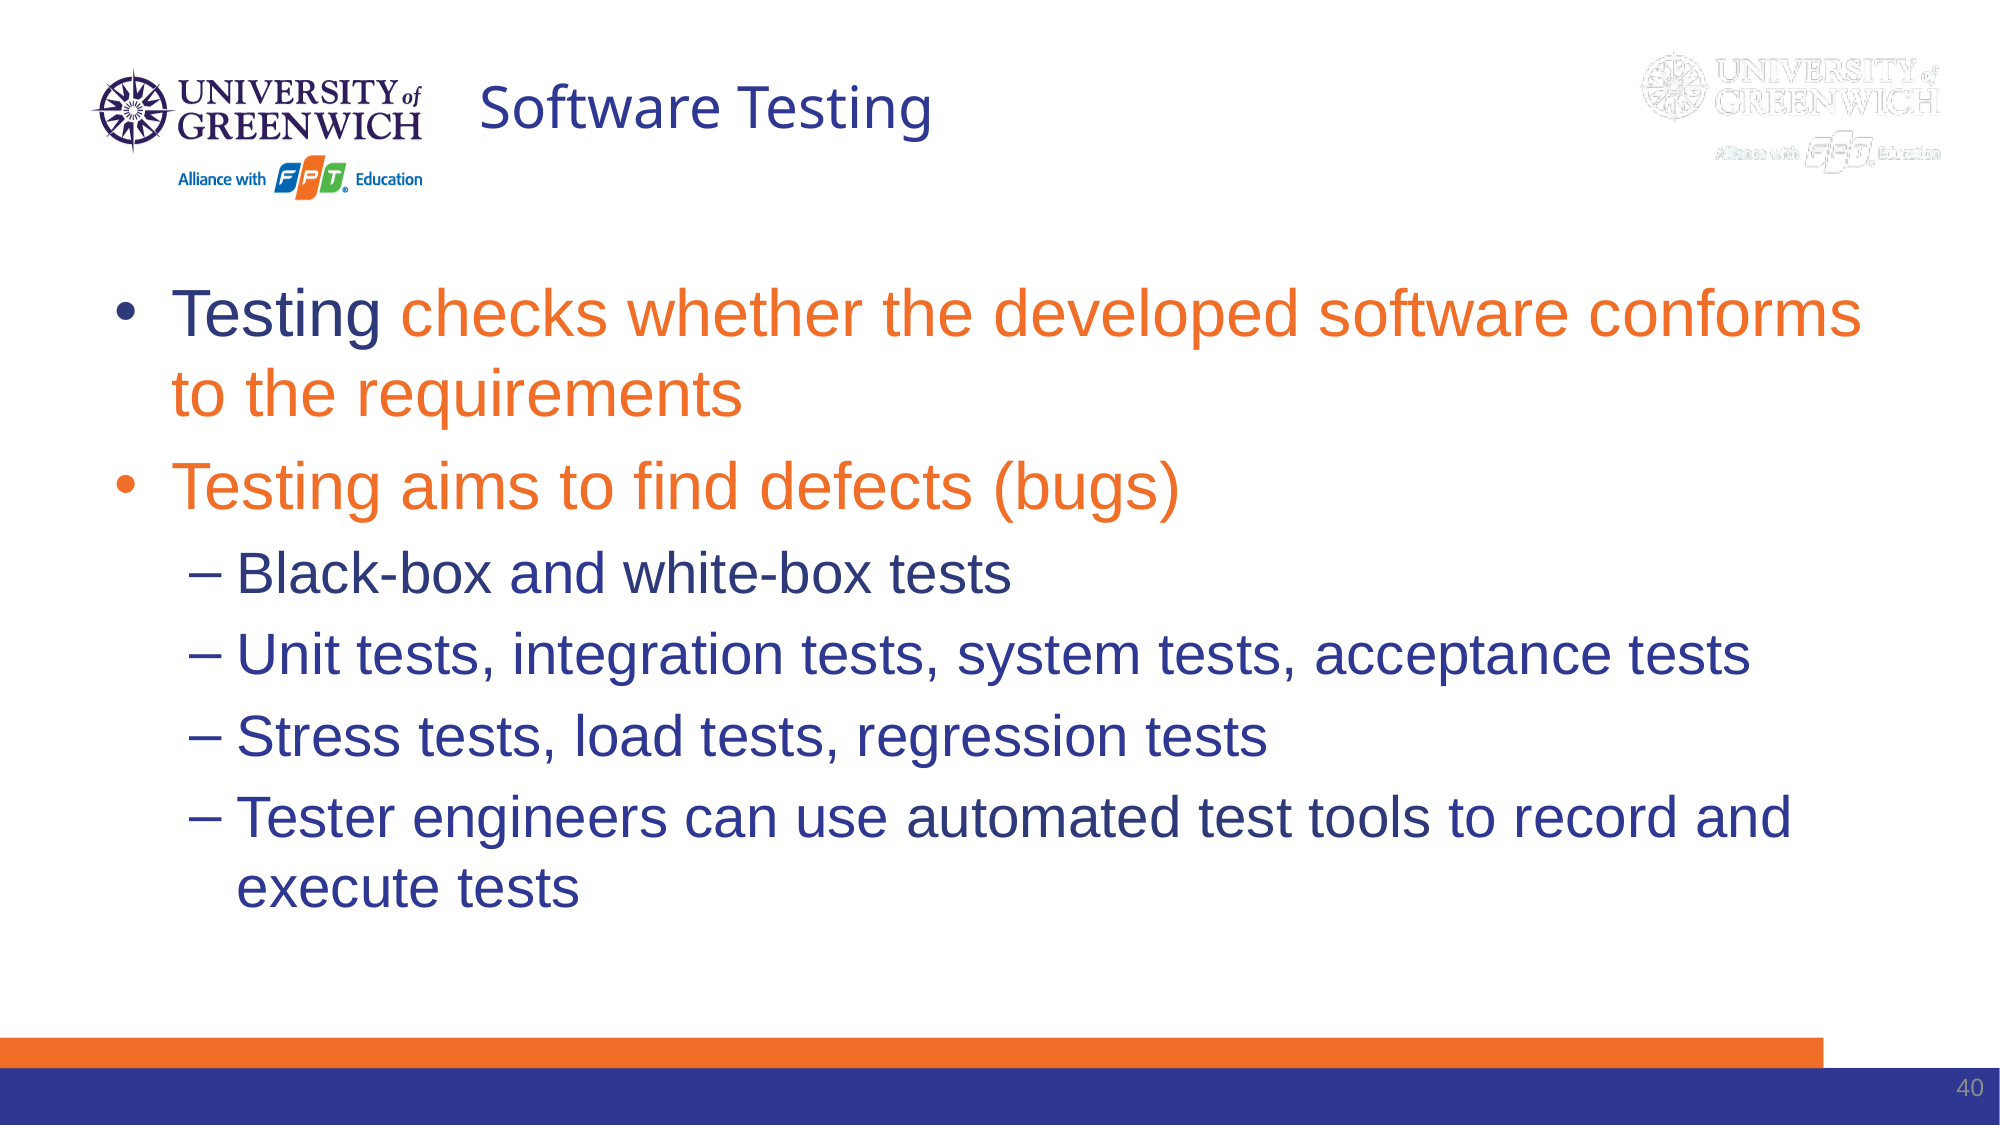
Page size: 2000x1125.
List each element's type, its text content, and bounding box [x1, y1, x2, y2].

list Testing checks whether the developed software conforms to the requirements Testing aims to find defects (bugs) Black-box and white-box tests Unit tests, integration tests, system tests, acceptance tests Stress tests, load tests, regression tests Tester engineers can use automated test tools to record and execute tests [99, 262, 1900, 1005]
title Software Testing [464, 22, 1900, 189]
slide_number 40 [1929, 1070, 2000, 1103]
picture [0, 0, 2000, 1125]
